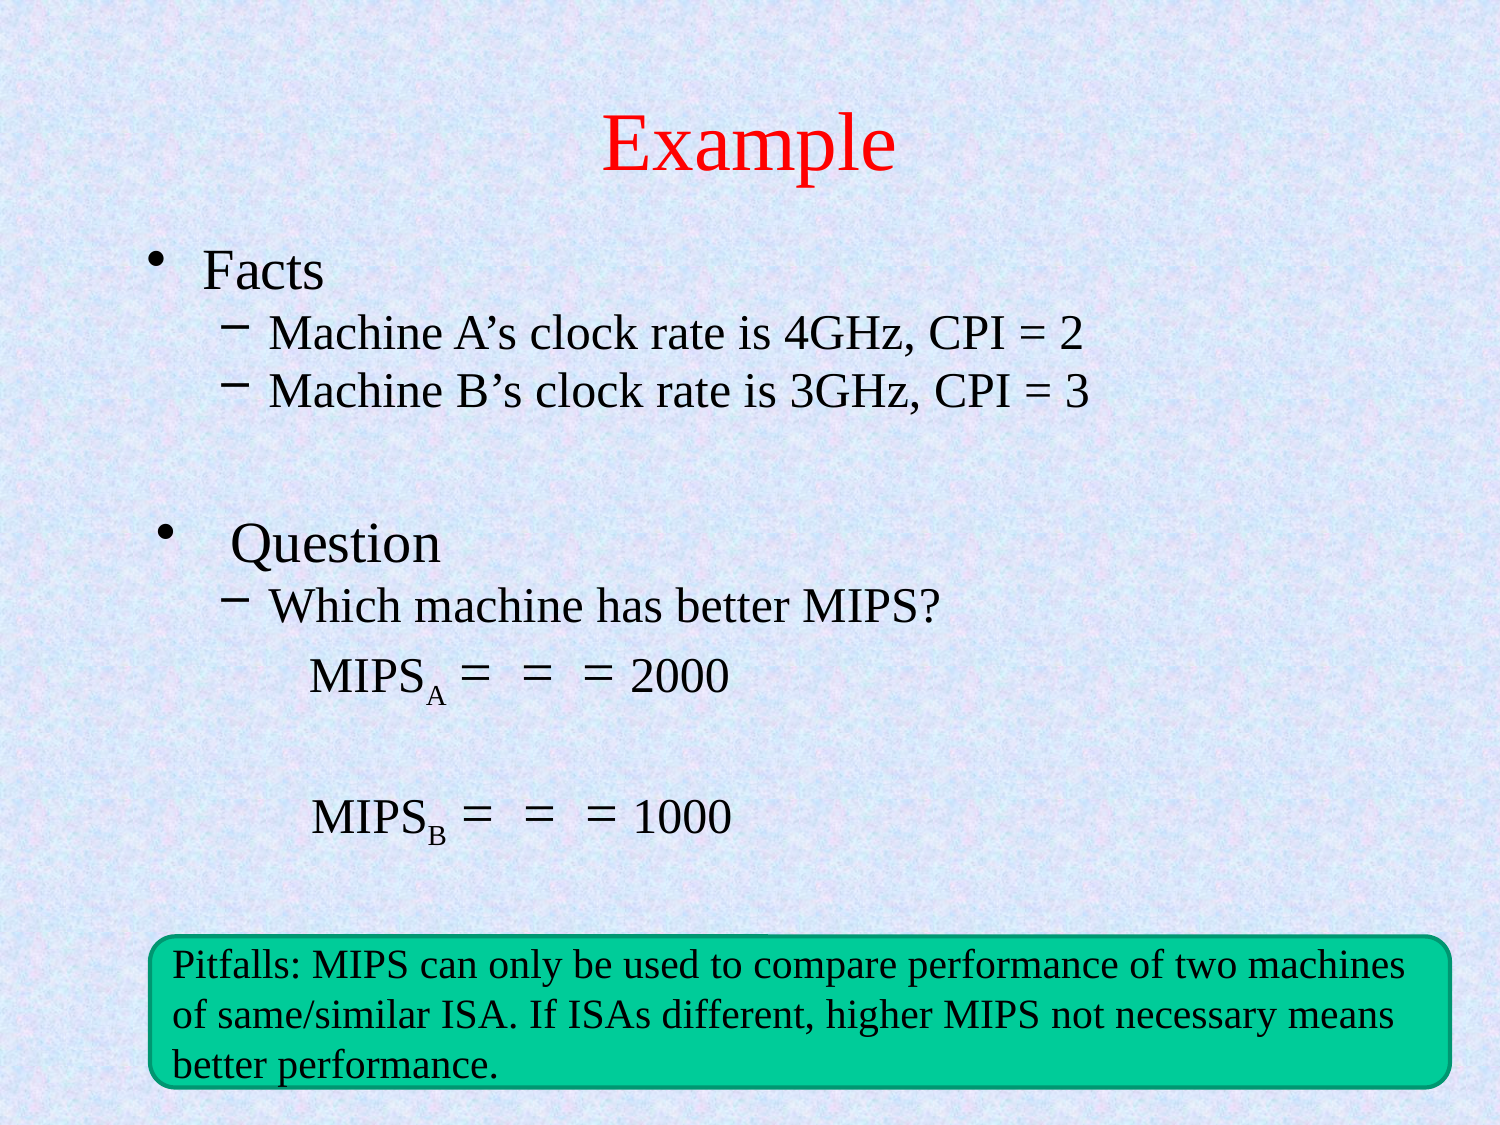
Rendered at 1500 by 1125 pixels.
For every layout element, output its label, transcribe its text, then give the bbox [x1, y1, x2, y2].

text_box Thinking questions: not assignment; team discussion encouraged; no need to submit; nor for credit. [0, 0, 1500, 1125]
text_box Pitfalls: MIPS can only be used to compare performance of two machines of same/similar ISA. If ISAs different, higher MIPS not necessary means better performance. [147, 934, 1453, 1090]
title Example [112, 87, 1388, 188]
